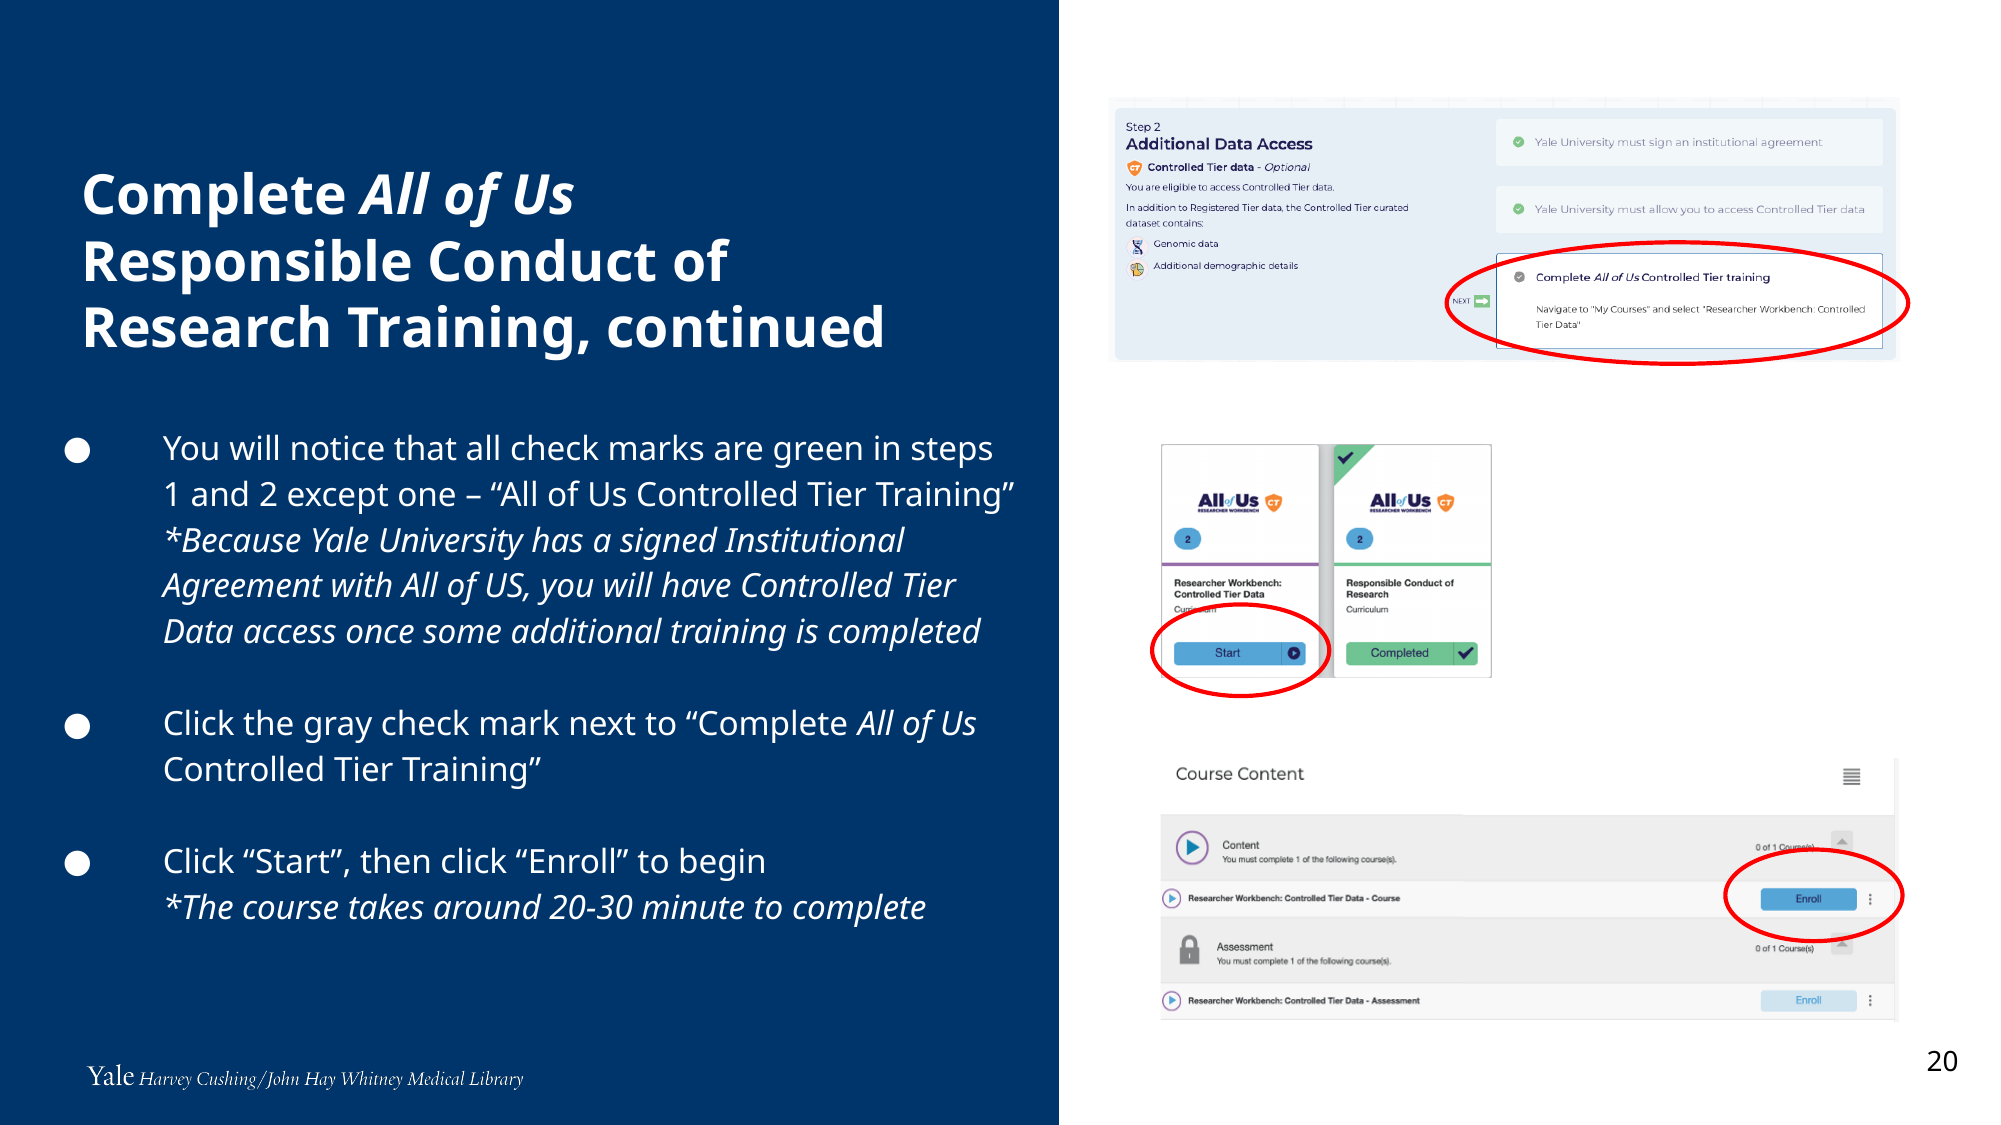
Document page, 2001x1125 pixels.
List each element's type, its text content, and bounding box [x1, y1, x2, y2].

text_box [1150, 634, 1155, 667]
slide_number 20 [1853, 1019, 1974, 1106]
picture [1108, 97, 1900, 362]
picture [86, 1065, 528, 1107]
text_box [1057, 0, 2000, 1125]
list You will notice that all check marks are green in steps 1 and 2 except one – “All of Us Controlled Tier Training” *Because Yale University has a signed Institutional Agreement with All of US, you will have Controlled Tier Data access once some additional training is completed Click the gray check mark next to “Complete All of Us Controlled Tier Training” Click “Start”, then click “Enroll” to begin *The course takes around 20-30 minute to complete [47, 406, 1032, 1065]
text_box [1180, 686, 1302, 699]
text_box [1905, 289, 1911, 317]
picture [1160, 443, 1493, 679]
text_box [1160, 757, 1900, 1023]
text_box Complete All of Us Responsible Conduct of Research Training, continued [66, 151, 923, 367]
